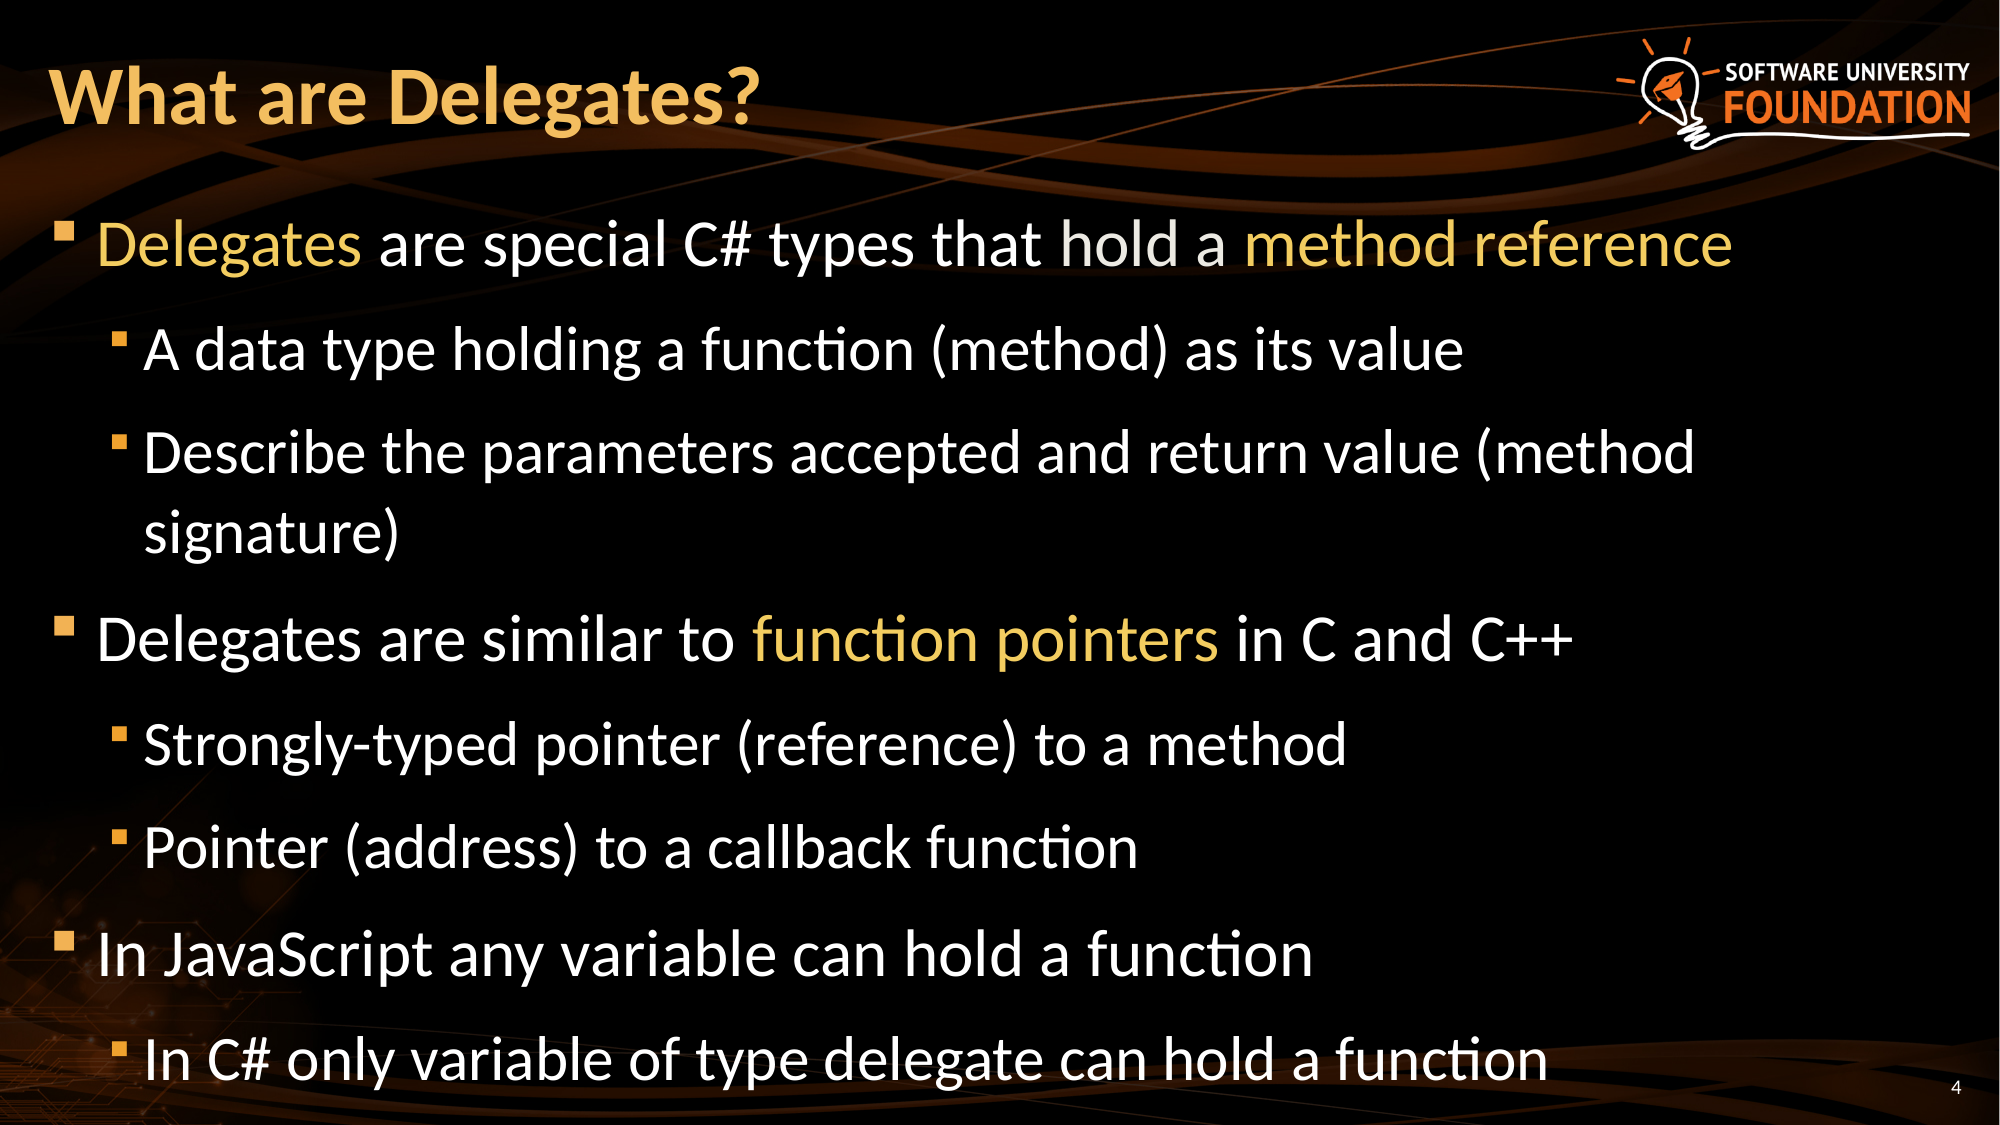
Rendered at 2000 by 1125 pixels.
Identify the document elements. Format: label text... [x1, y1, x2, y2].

title What are Delegates? [30, 6, 1602, 189]
picture [0, 0, 2000, 1125]
list Delegates are special C# types that hold a method reference A data type holding a function (method) as its value Describe the parameters accepted and return value (method signature) Delegates are similar to function pointers in C and C++ Strongly-typed pointer (reference) to a method Pointer (address) to a callback function In JavaScript any variable can hold a function In C# only variable of type delegate can hold a function [31, 188, 1968, 1103]
